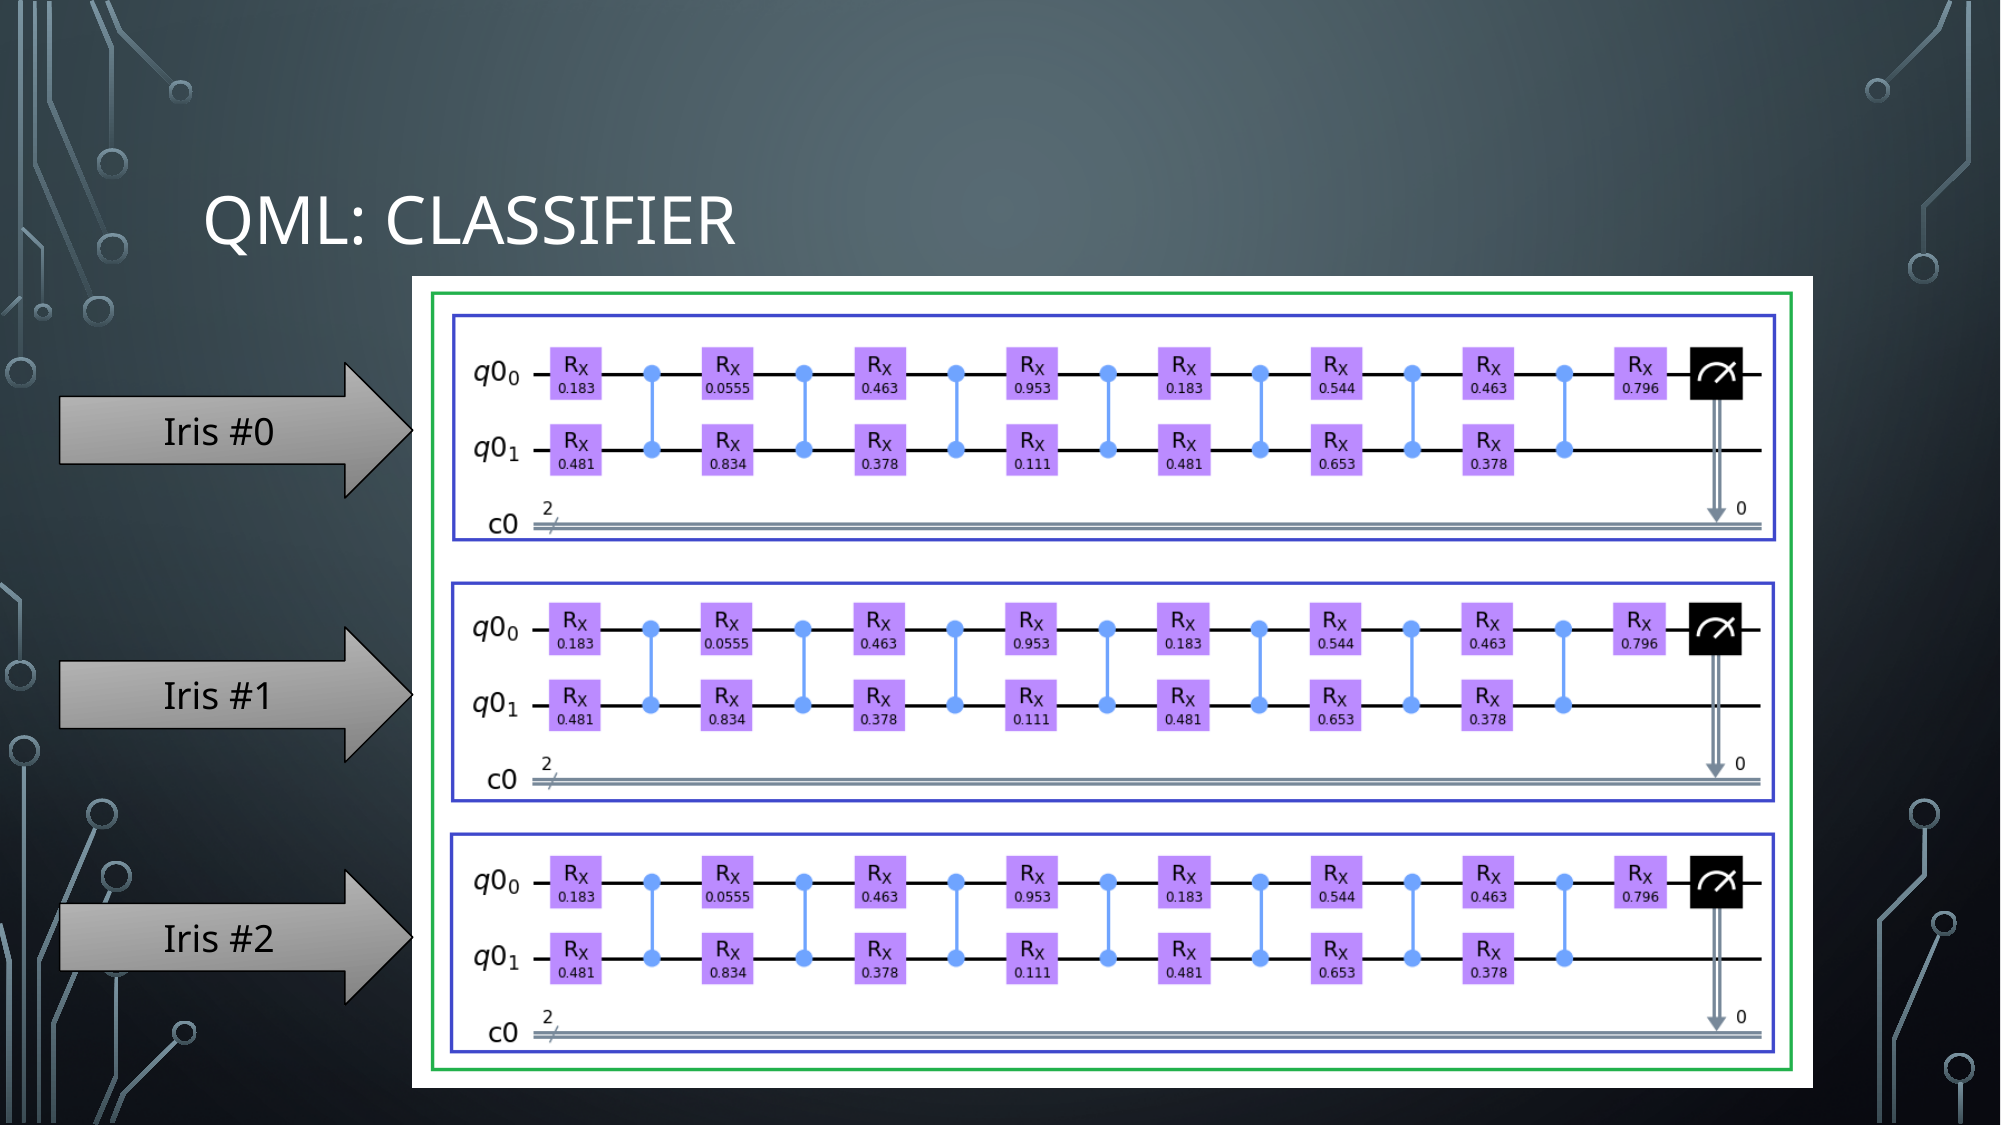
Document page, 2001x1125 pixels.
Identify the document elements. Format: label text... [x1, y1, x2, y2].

title QML: Classifier [187, 101, 1813, 344]
text_box Iris #1 [58, 626, 412, 764]
text_box Iris #0 [58, 361, 412, 499]
picture [412, 276, 1813, 1088]
text_box Iris #2 [58, 868, 412, 1006]
